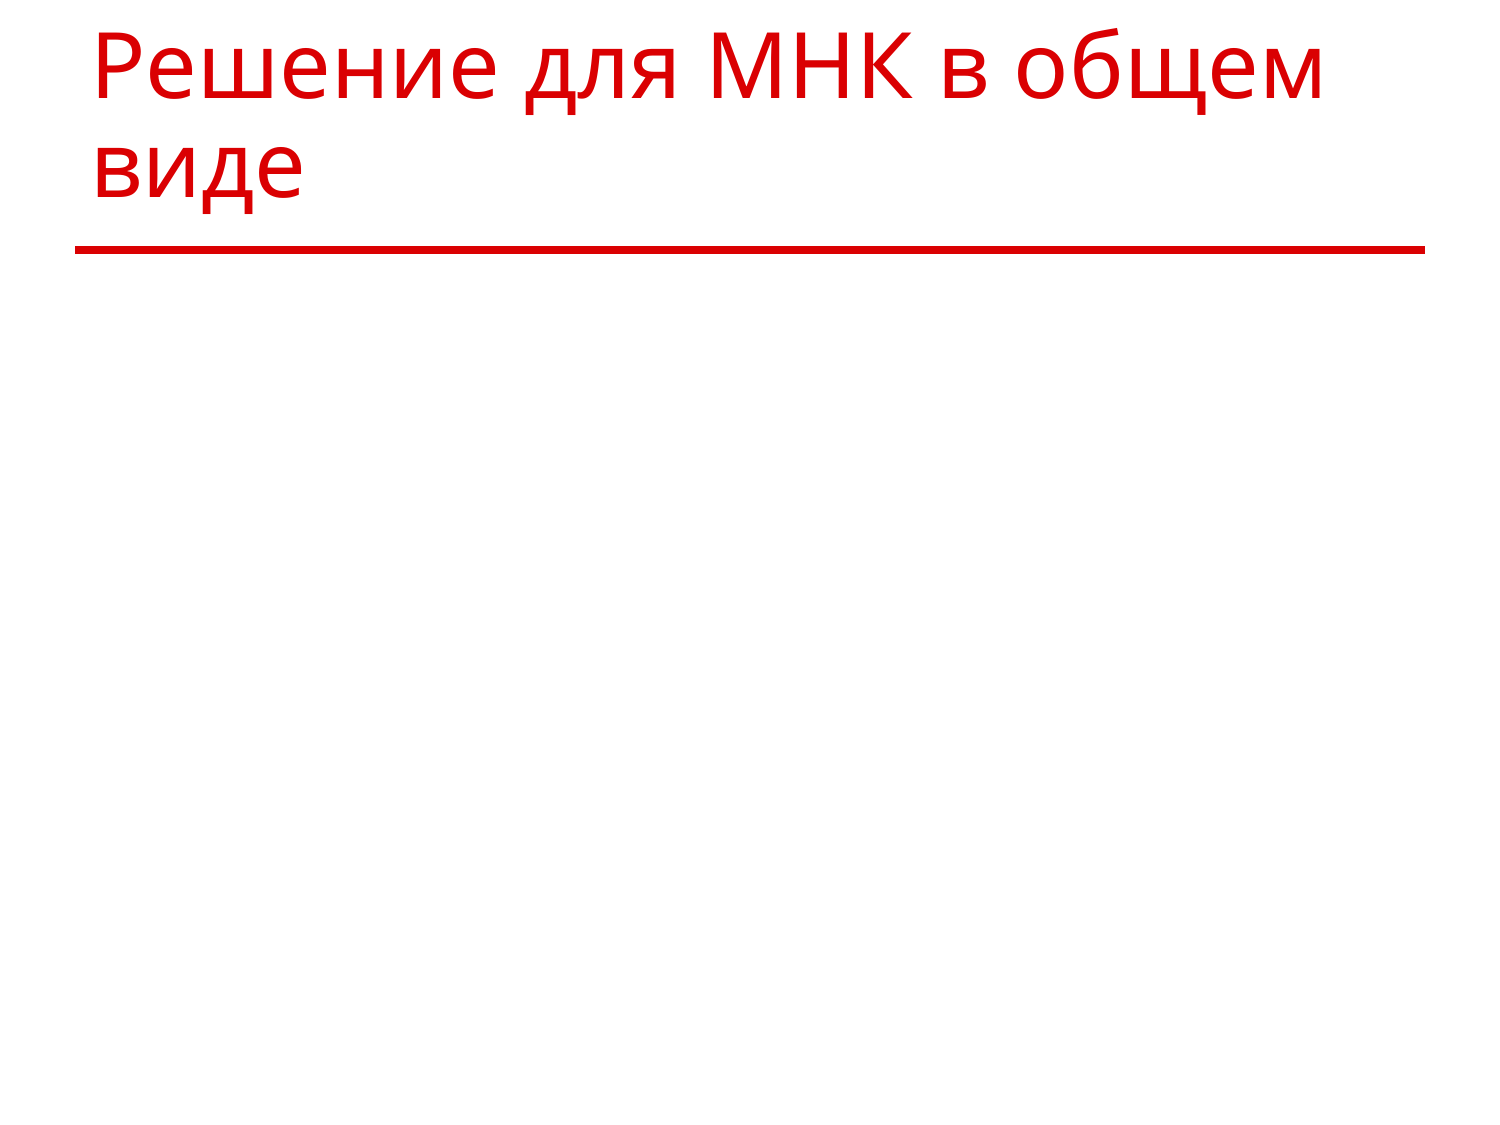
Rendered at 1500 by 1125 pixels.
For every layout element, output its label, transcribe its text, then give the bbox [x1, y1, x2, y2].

title Решение для МНК в общем виде [75, 45, 1425, 233]
